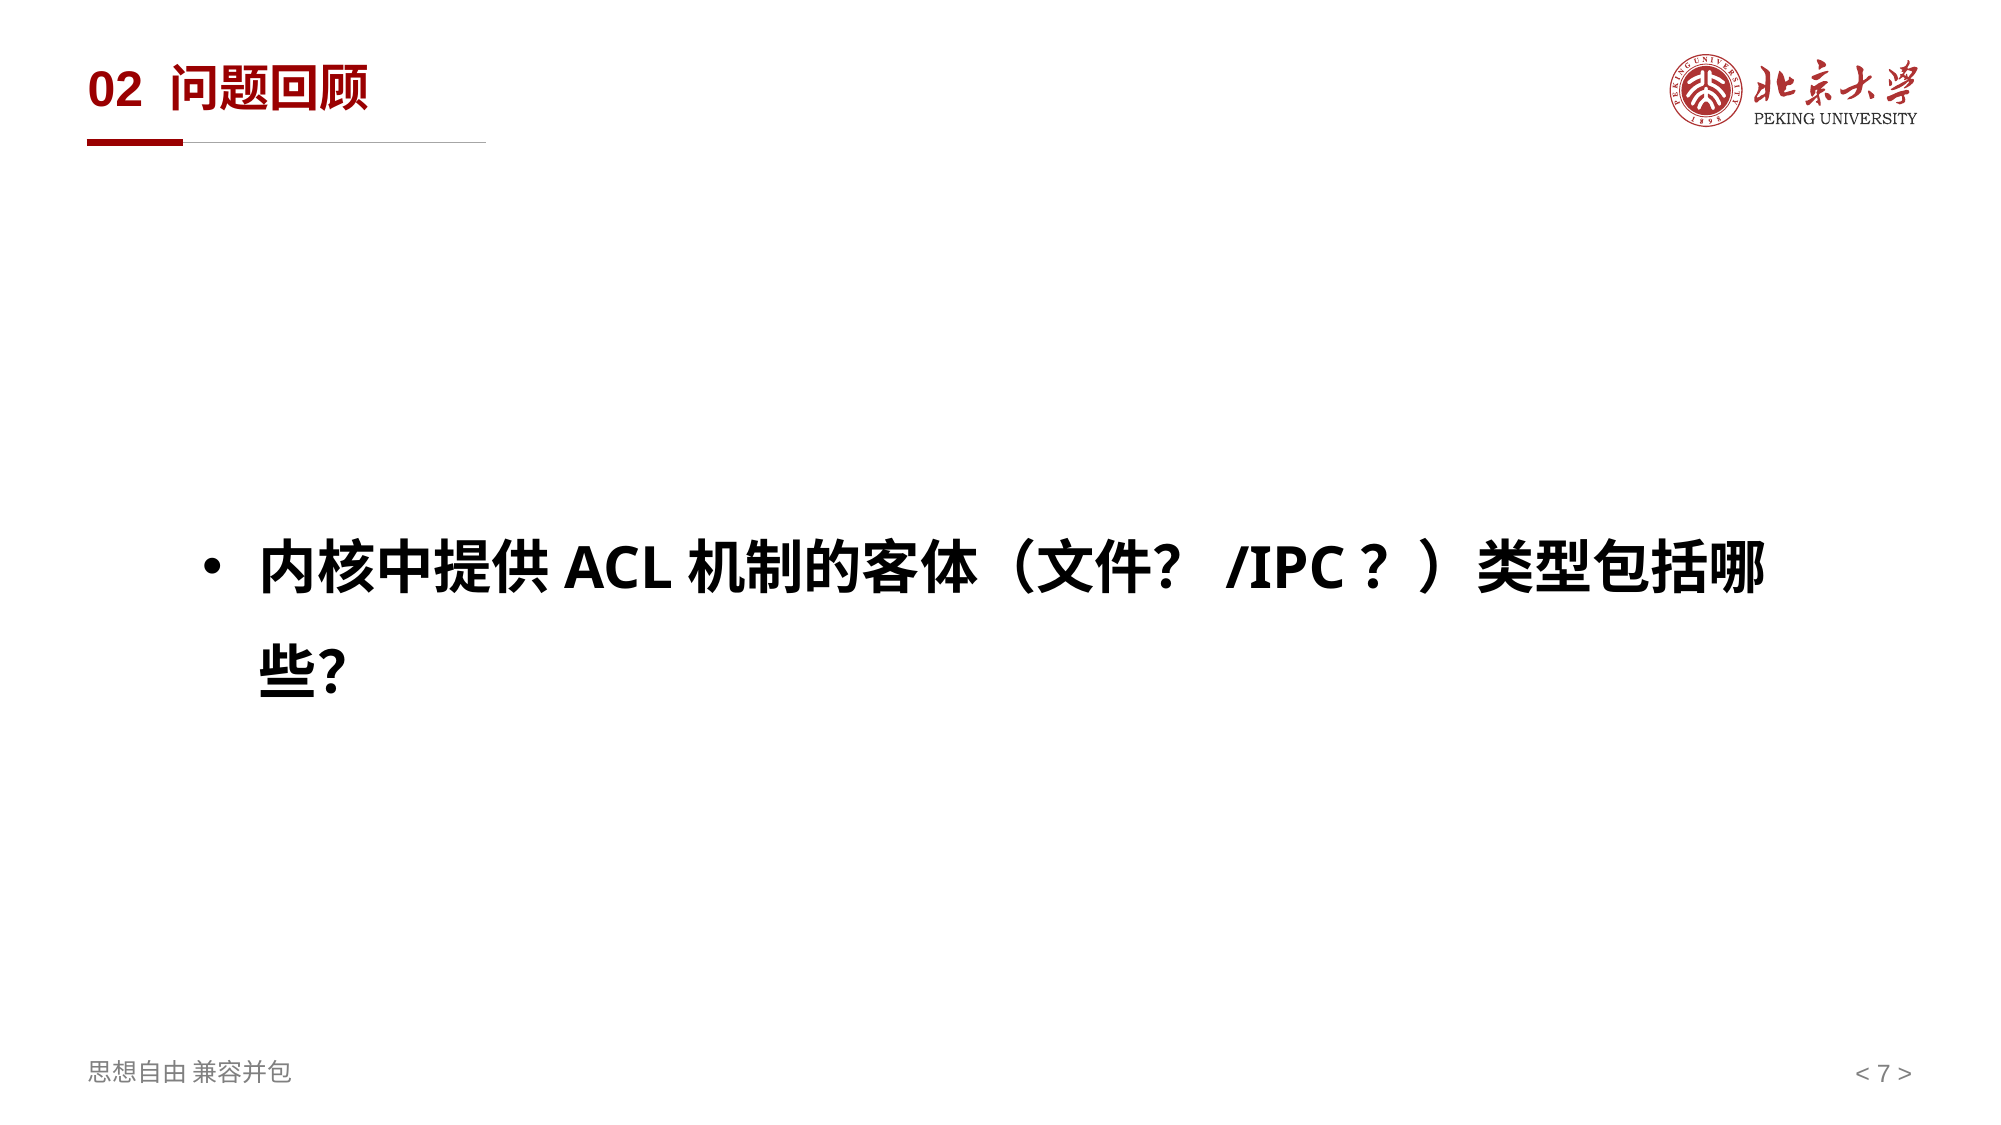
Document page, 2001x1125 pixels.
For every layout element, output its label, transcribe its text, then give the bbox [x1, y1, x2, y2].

text_box 内核中提供ACL机制的客体（文件？/IPC？）类型包括哪些？ [187, 487, 1812, 713]
title 02 问题回顾 [72, 39, 1559, 142]
slide_number < > [1477, 1048, 1928, 1097]
